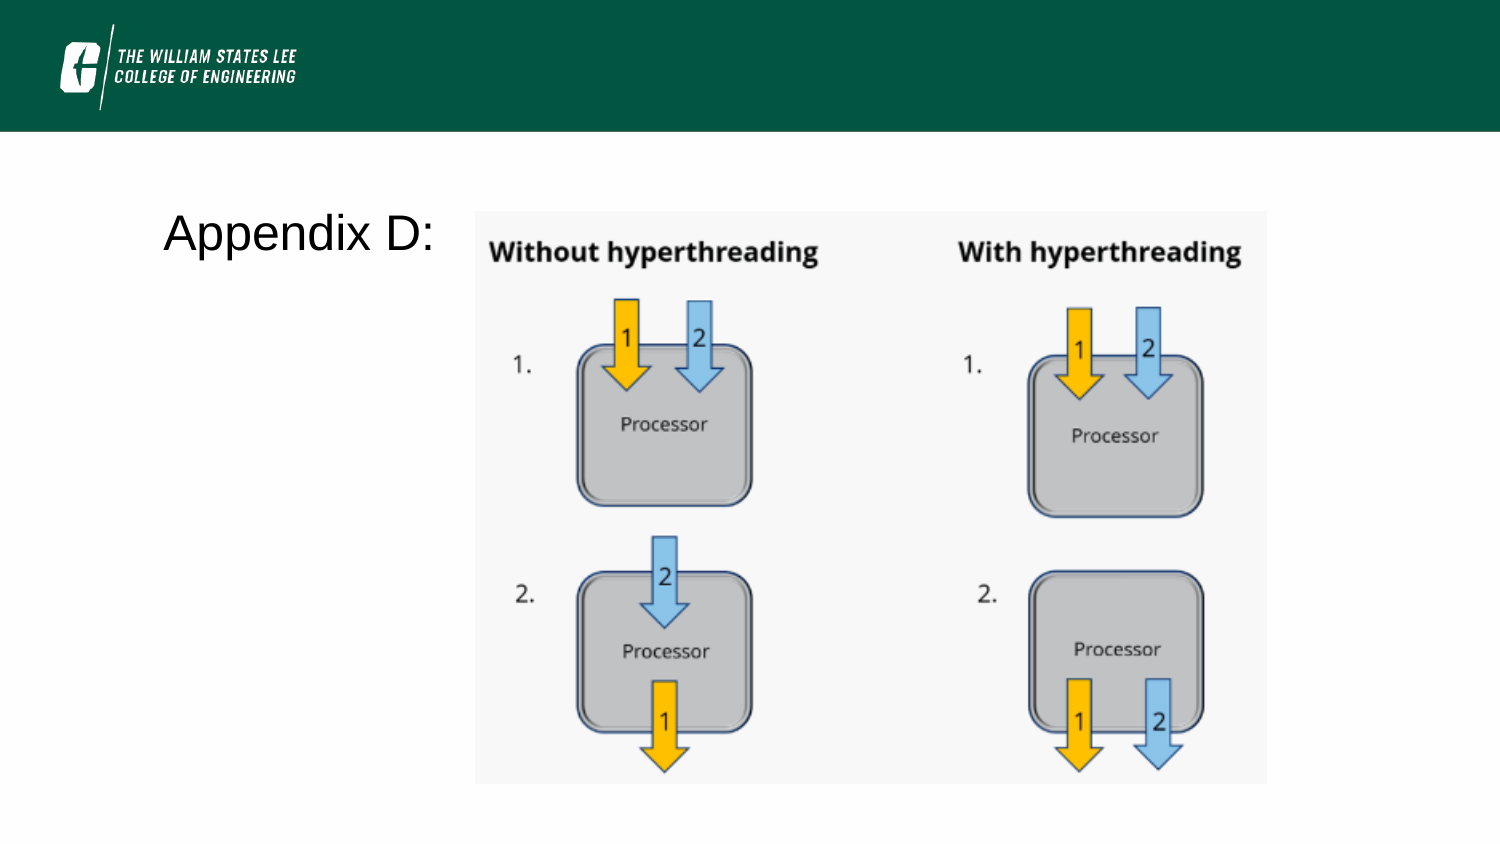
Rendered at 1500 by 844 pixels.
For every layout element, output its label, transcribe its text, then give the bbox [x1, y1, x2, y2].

text_box Appendix D: [148, 185, 1279, 276]
picture [0, 0, 1500, 844]
